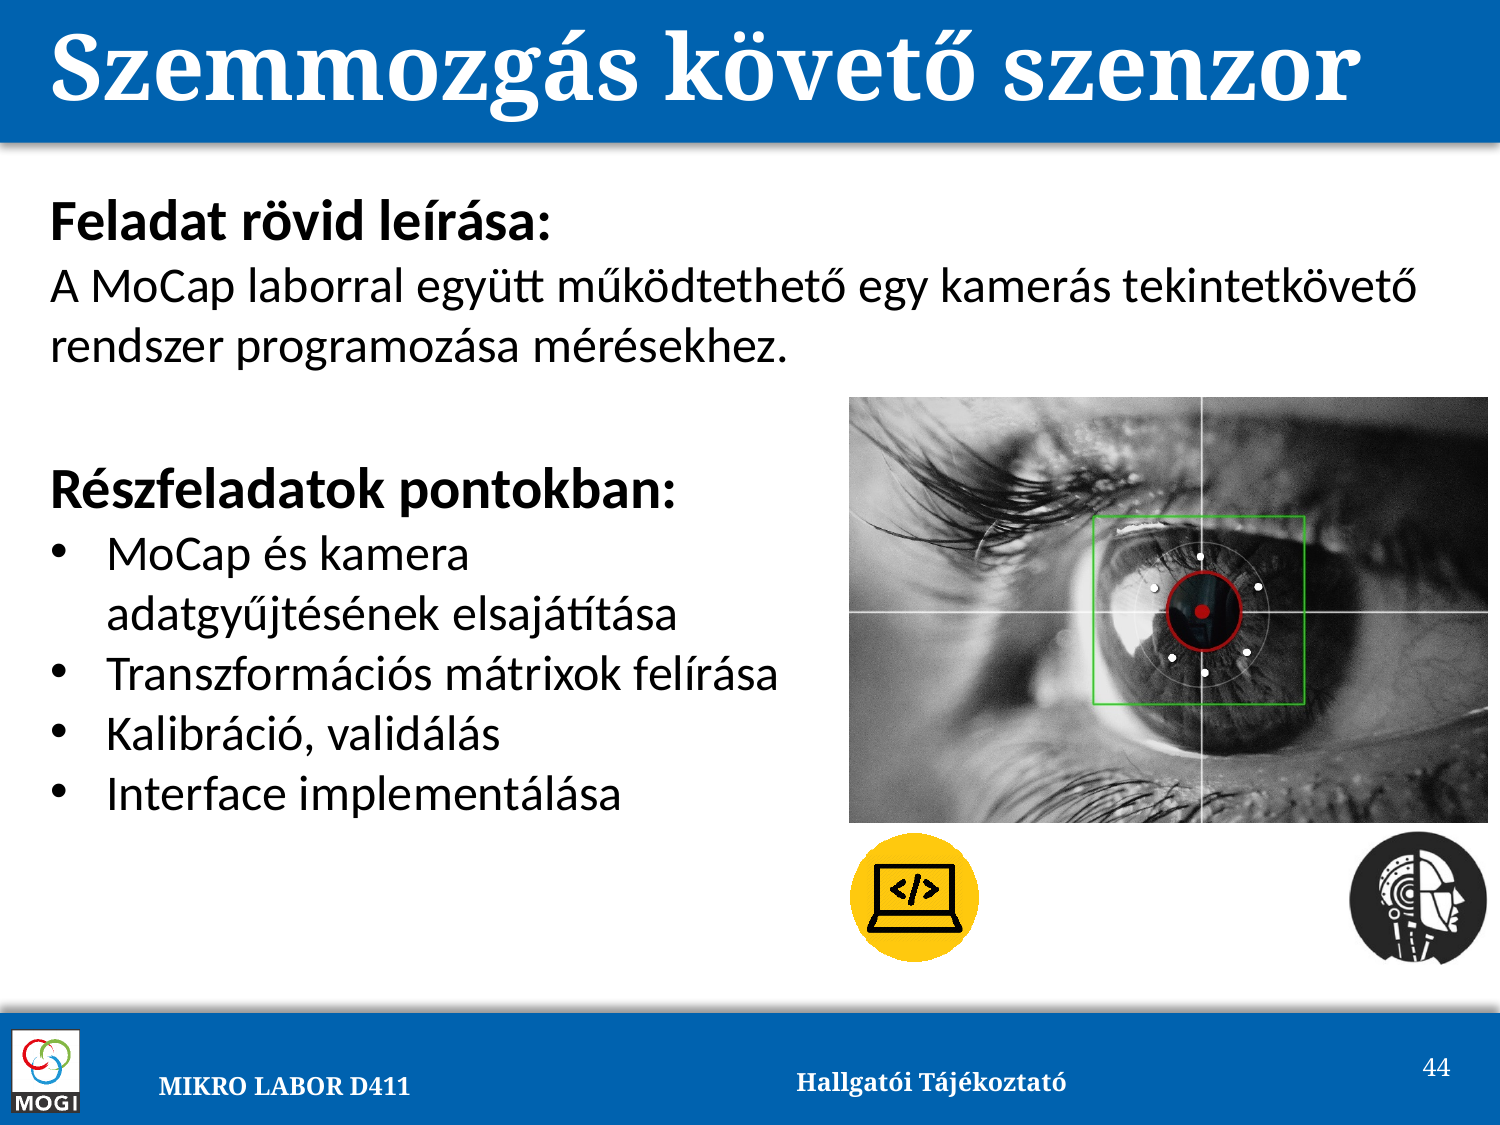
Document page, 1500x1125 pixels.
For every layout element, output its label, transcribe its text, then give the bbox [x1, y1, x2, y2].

text_box Feladat rövid leírása: A MoCap laborral együtt működtethető egy kamerás tekintetkövető rendszer programozása mérésekhez. [35, 174, 1474, 380]
footer Hallgatói Tájékoztató [490, 1029, 1374, 1109]
title Szemmozgás követő szenzor [35, 17, 1464, 125]
picture [11, 1029, 80, 1113]
slide_number MIKRO Labor D411 [91, 1029, 479, 1109]
picture [1348, 831, 1488, 965]
slide_number 44 [1385, 1029, 1488, 1107]
picture [849, 397, 1488, 823]
text_box Részfeladatok pontokban: MoCap és kamera adatgyűjtésének elsajátítása Transzformációs mátrixok felírása Kalibráció, validálás Interface implementálása [35, 442, 818, 828]
picture [849, 831, 981, 964]
